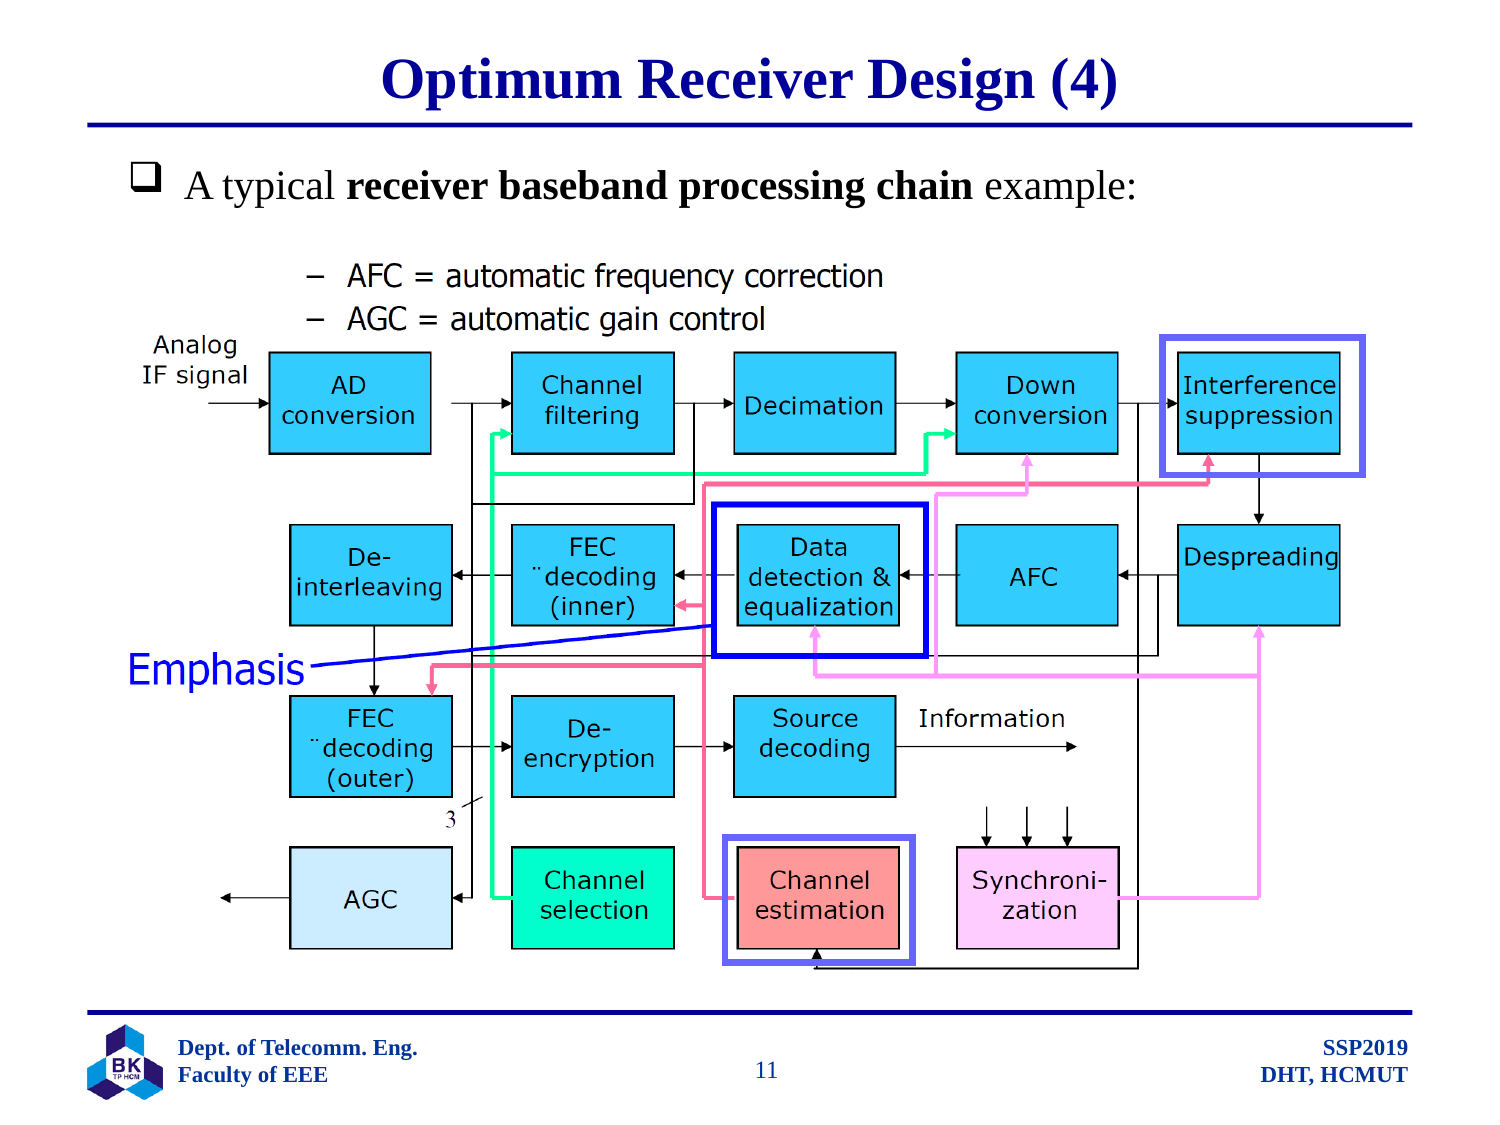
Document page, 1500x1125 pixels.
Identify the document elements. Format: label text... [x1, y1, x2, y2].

list A typical receiver baseband processing chain example: [112, 149, 1388, 1001]
text_box [1354, 337, 1363, 475]
picture [112, 262, 1351, 977]
title Optimum Receiver Design (4) [0, 37, 1500, 113]
slide_number 11 [424, 1037, 976, 1101]
picture [87, 1024, 163, 1100]
